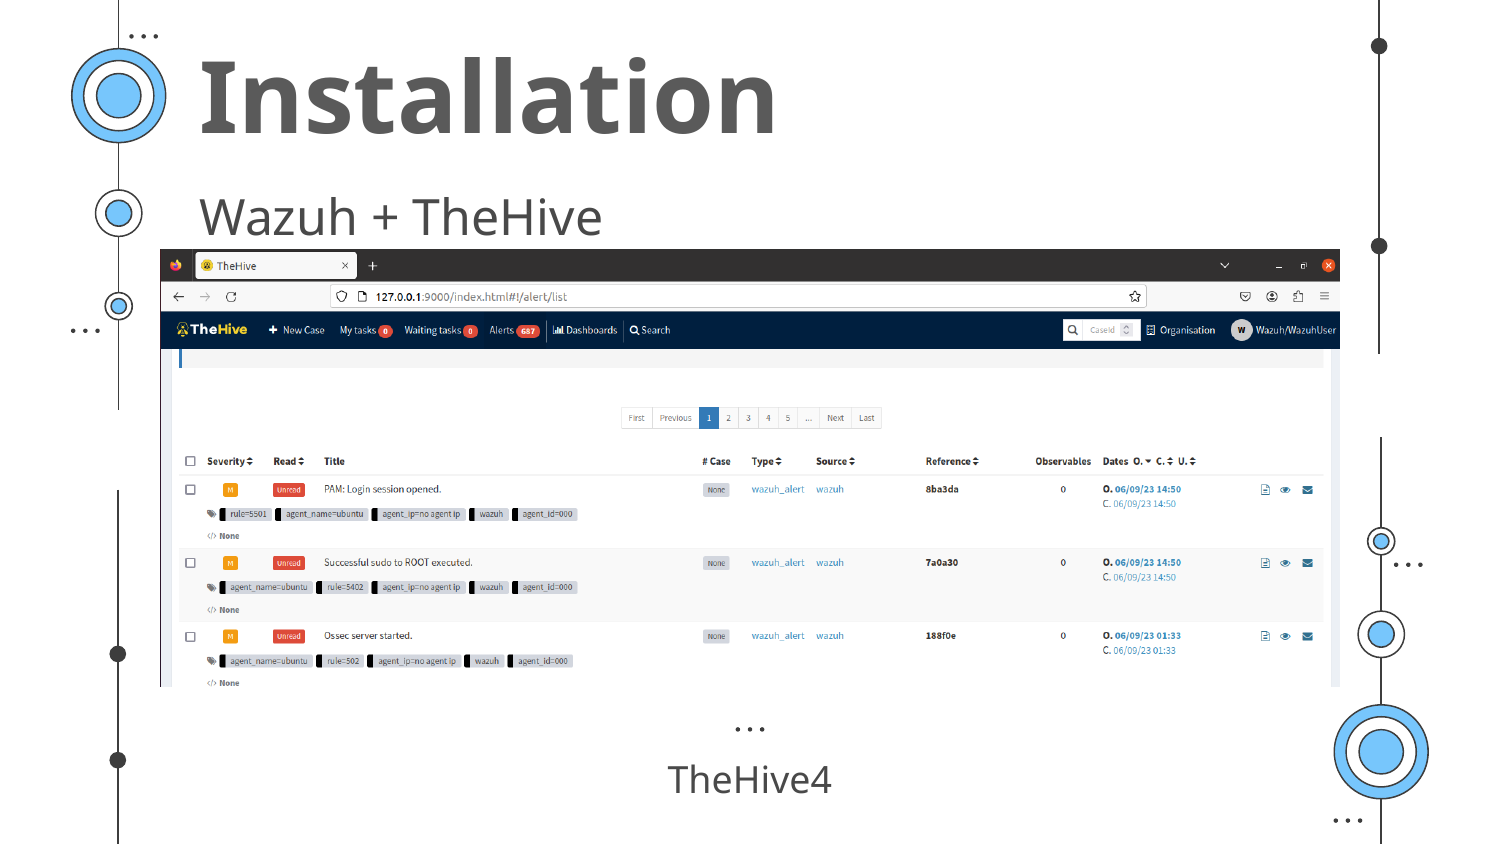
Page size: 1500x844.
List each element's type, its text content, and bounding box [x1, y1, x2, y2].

text_box TheHive4 [144, 718, 1355, 814]
picture [160, 249, 1340, 687]
text_box Wazuh + TheHive [184, 140, 1405, 228]
text_box Installation [184, 27, 1040, 140]
